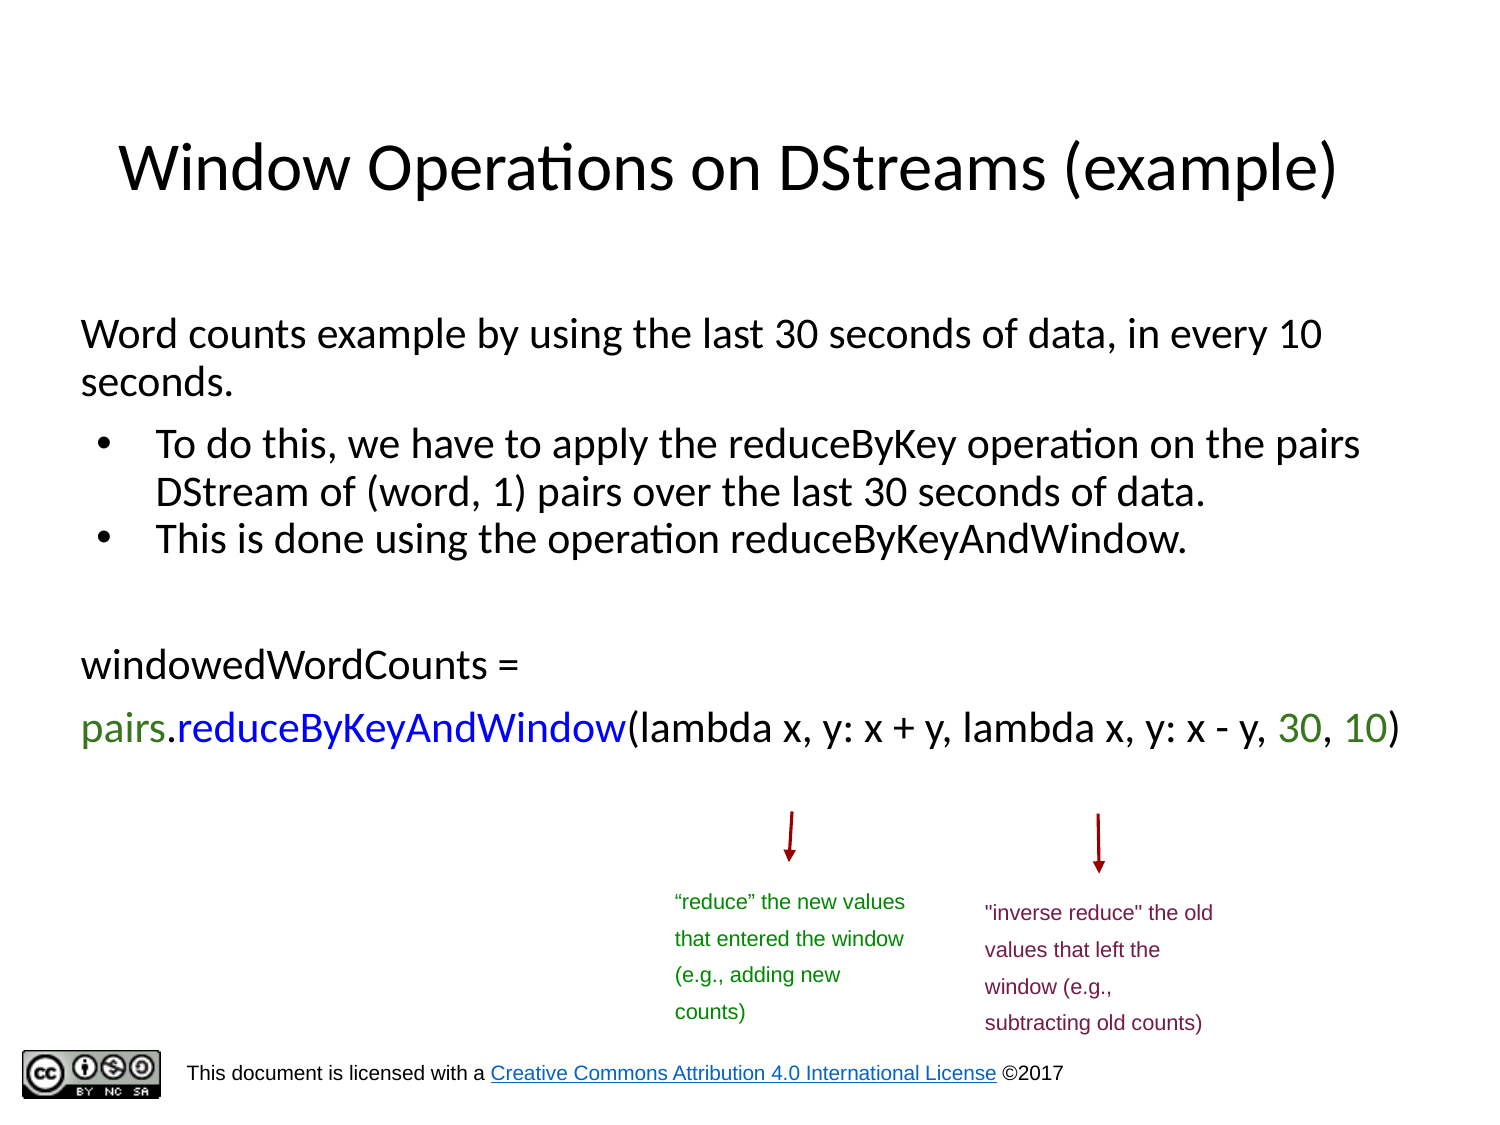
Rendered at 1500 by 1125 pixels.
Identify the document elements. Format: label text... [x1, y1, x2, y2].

title Window Operations on DStreams (example) [103, 59, 1397, 278]
list Word counts example by using the last 30 seconds of data, in every 10 seconds. To do this, we have to apply the reduceByKey operation on the pairs DStream of (word, 1) pairs over the last 30 seconds of data. This is done using the operation reduceByKeyAndWindow. windowedWordCounts = pairs.reduceByKeyAndWindow(lambda x, y: x + y, lambda x, y: x - y, 30, 10) [65, 303, 1419, 1018]
text_box "inverse reduce" the old values that left the window (e.g., subtracting old counts) [961, 873, 1237, 1046]
text_box “reduce” the new values that entered the window (e.g., adding new counts) [651, 862, 927, 1034]
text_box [788, 811, 793, 863]
picture [22, 1050, 161, 1099]
